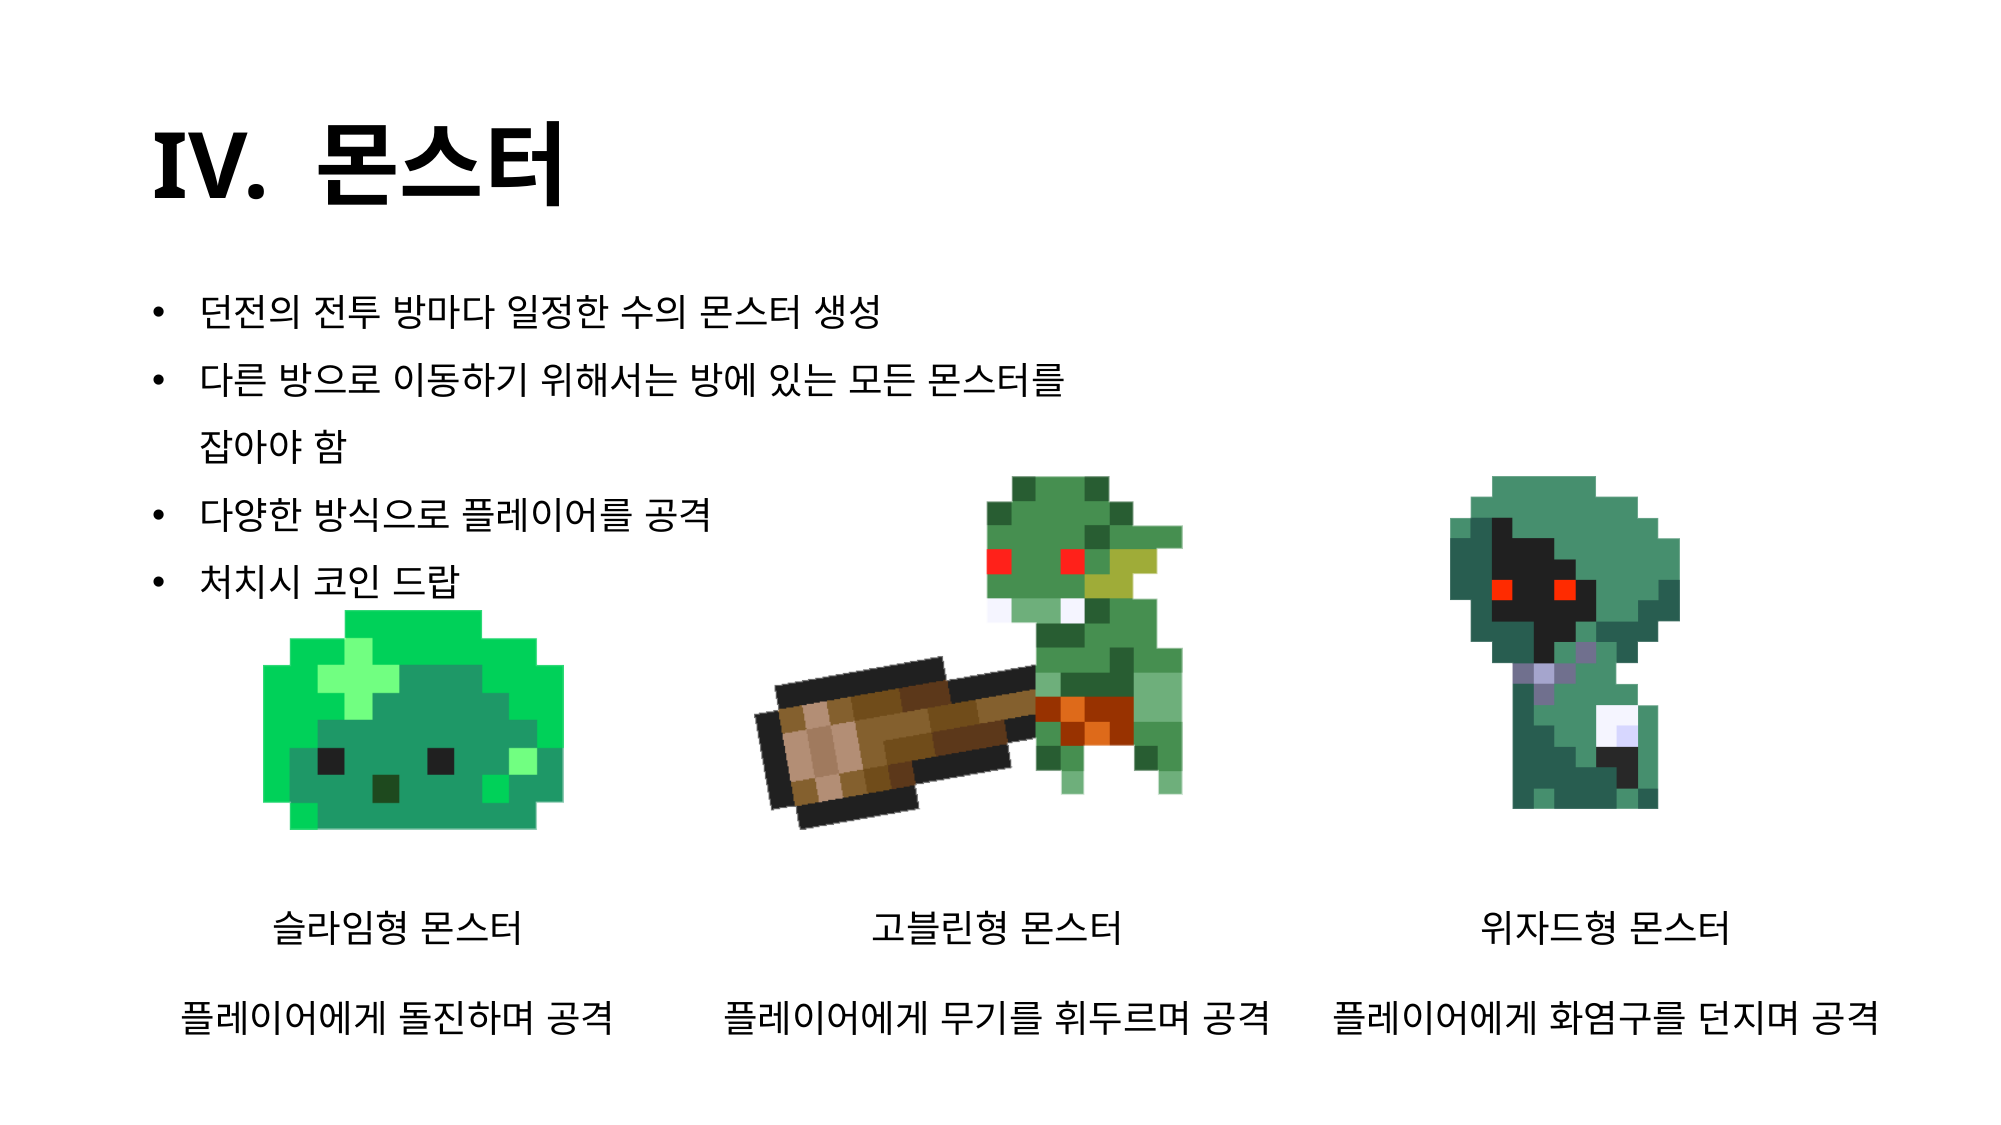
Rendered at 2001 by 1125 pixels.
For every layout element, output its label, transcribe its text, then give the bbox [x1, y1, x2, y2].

title IV. 몬스터 [137, 59, 1863, 278]
picture [263, 610, 564, 830]
text_box 던전의 전투 방마다 일정한 수의 몬스터 생성 다른 방으로 이동하기 위해서는 방에 있는 모든 몬스터를 잡아야 함 다양한 방식으로 플레이어를 공격 처치시 코인 드랍 [137, 259, 1177, 612]
text_box 위자드형 몬스터 플레이어에게 화염구를 던지며 공격 [1315, 897, 1898, 1047]
text_box 고블린형 몬스터 플레이어에게 무기를 휘두르며 공격 [706, 897, 1289, 1047]
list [754, 476, 1183, 830]
text_box 슬라임형 몬스터 플레이어에게 돌진하며 공격 [157, 897, 639, 1047]
picture [1450, 476, 1680, 810]
